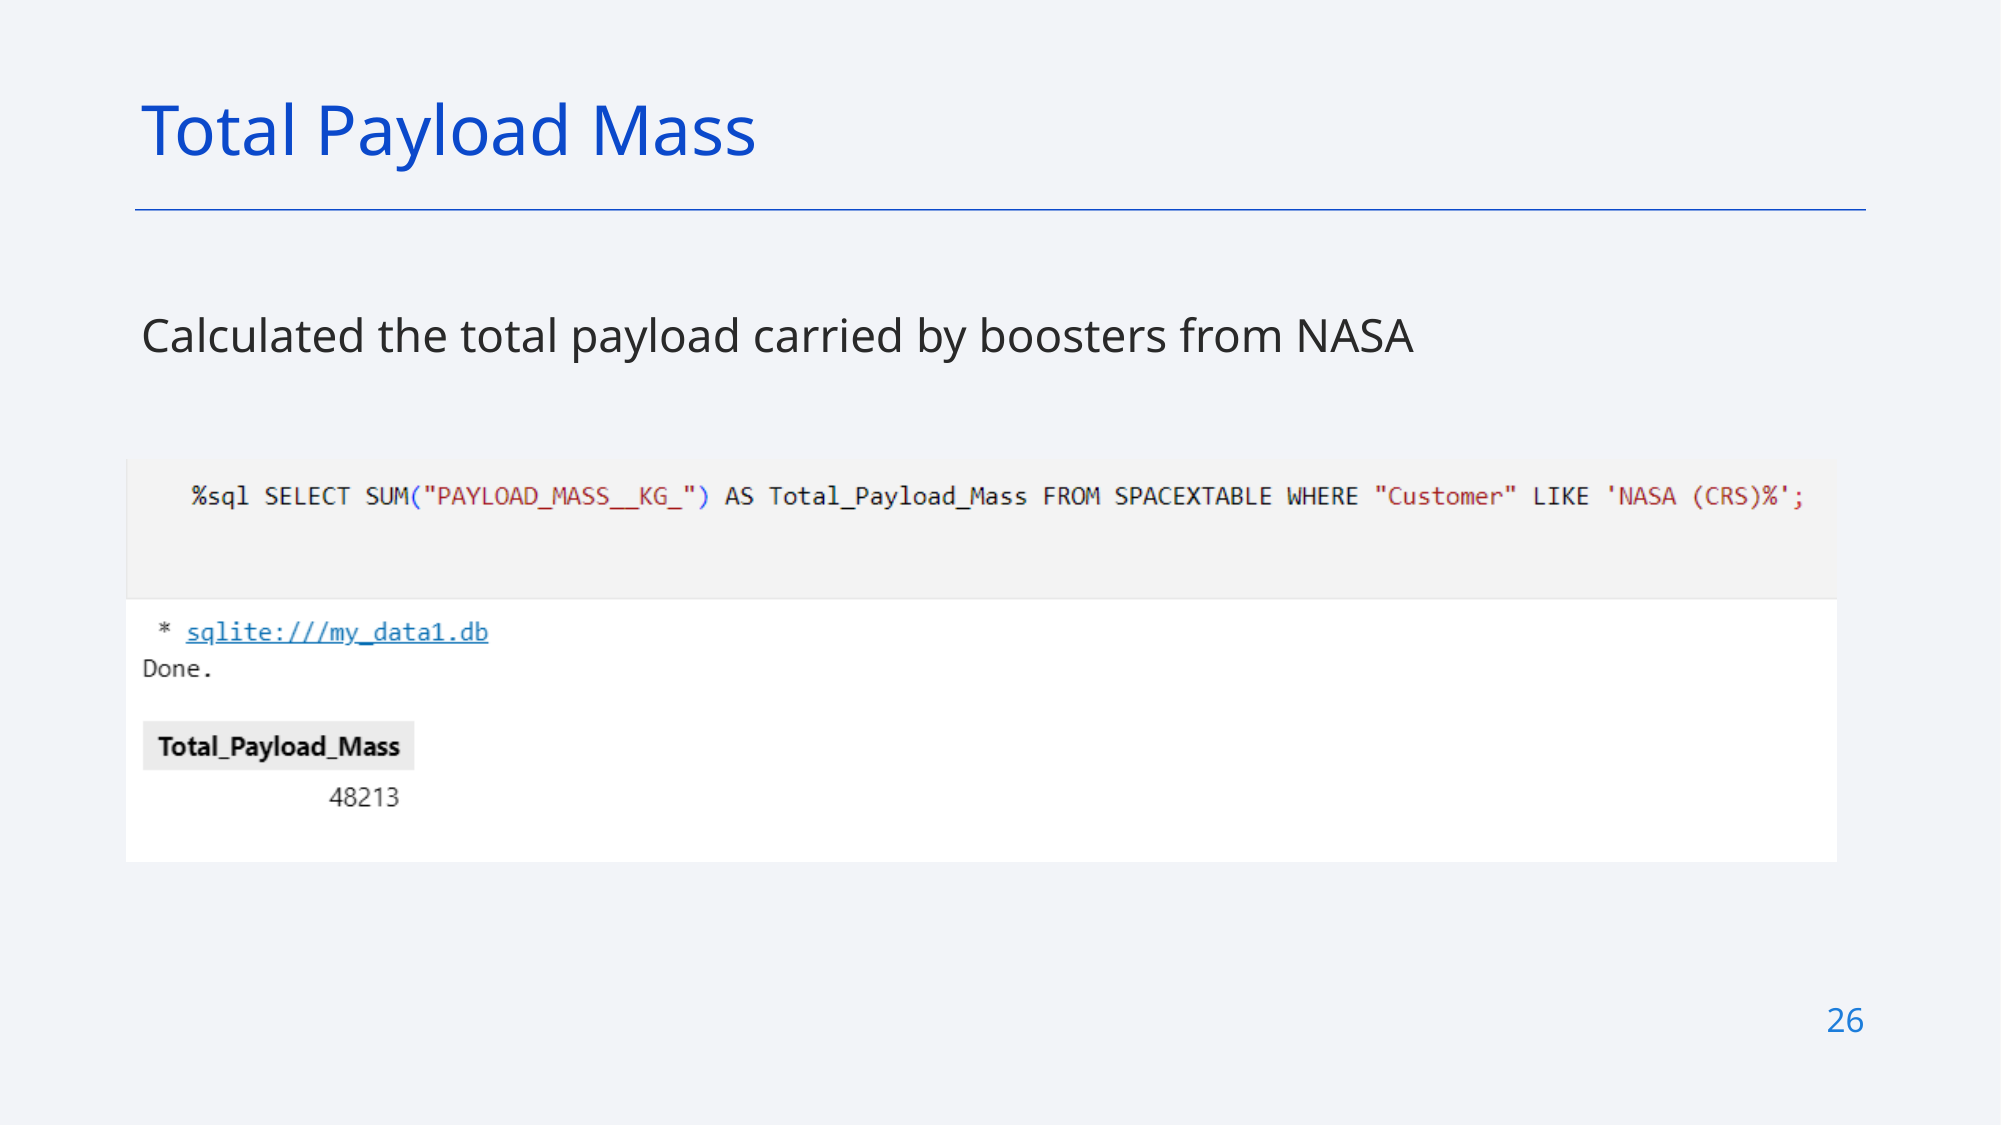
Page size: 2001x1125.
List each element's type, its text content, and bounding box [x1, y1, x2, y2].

picture [0, 0, 2001, 1125]
list Calculated the total payload carried by boosters from NASA [126, 299, 1725, 407]
slide_number 26 [1429, 988, 1880, 1055]
text_box Total Payload Mass [126, 88, 1852, 179]
